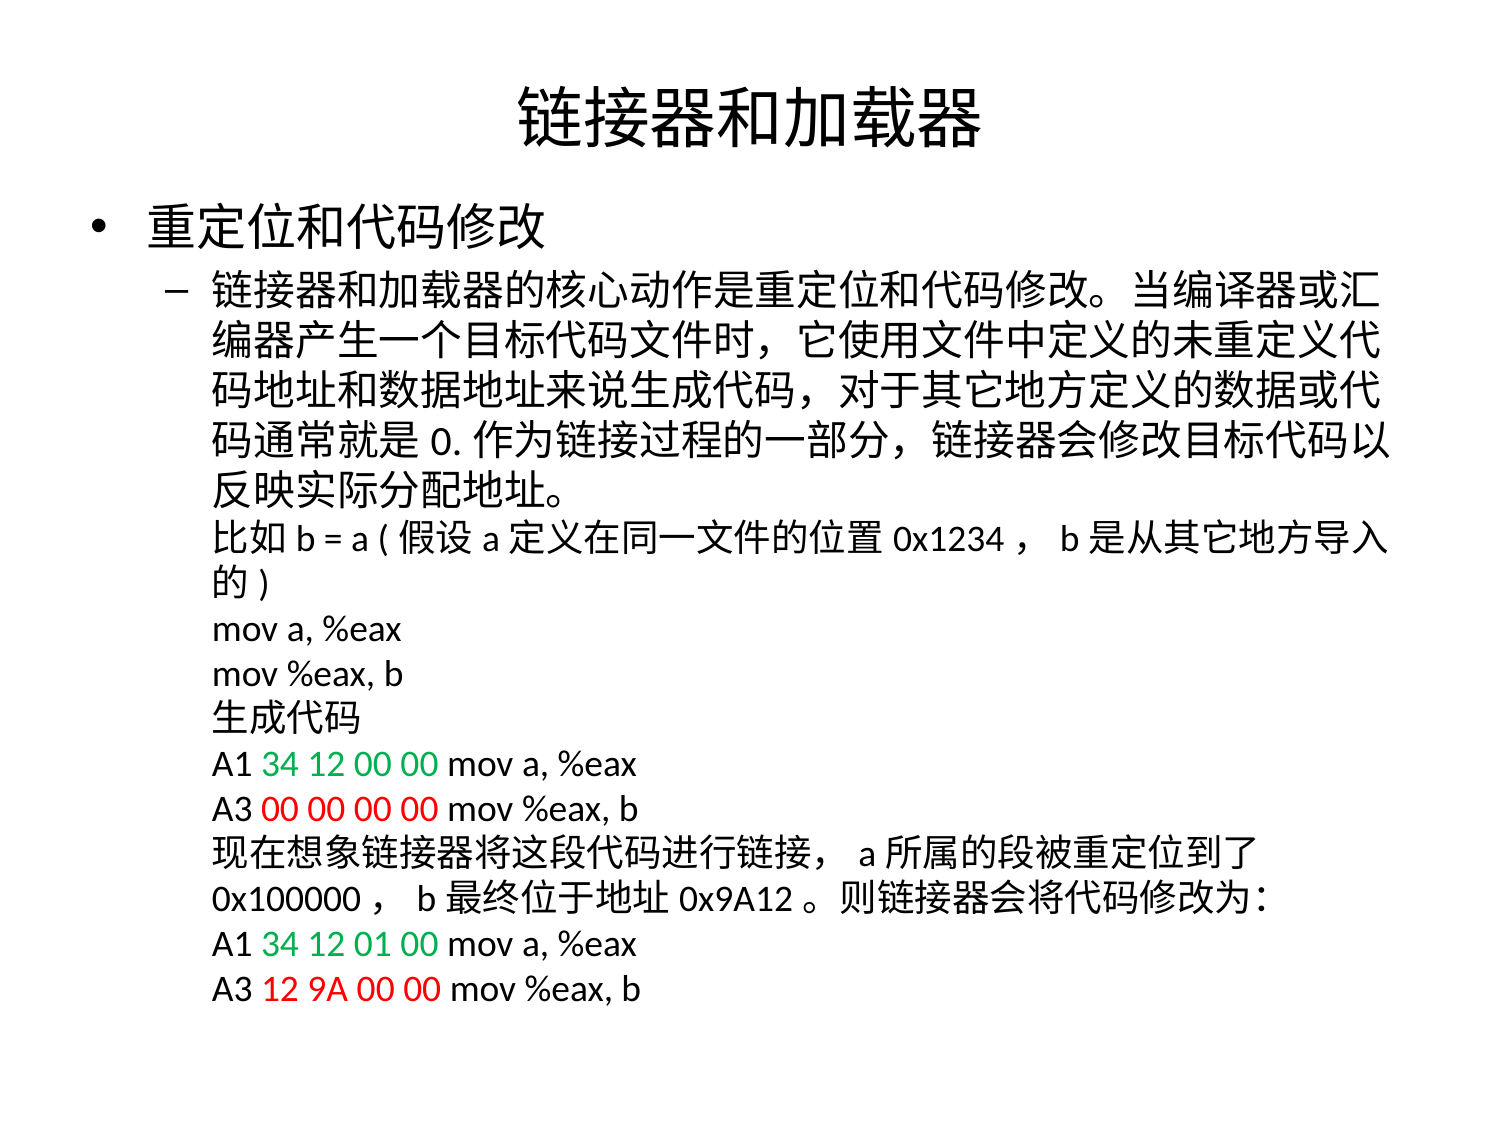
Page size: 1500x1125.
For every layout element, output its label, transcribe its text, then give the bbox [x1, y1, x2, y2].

title 链接器和加载器 [75, 45, 1425, 187]
list 重定位和代码修改 链接器和加载器的核心动作是重定位和代码修改。当编译器或汇编器产生一个目标代码文件时，它使用文件中定义的未重定义代码地址和数据地址来说生成代码，对于其它地方定义的数据或代码通常就是0.作为链接过程的一部分，链接器会修改目标代码以反映实际分配地址。 比如b = a (假设a定义在同一文件的位置0x1234，b是从其它地方导入的) mov a, %eax mov %eax, b 生成代码 A1 34 12 00 00 mov a, %eax A3 00 00 00 00 mov %eax, b 现在想象链接器将这段代码进行链接，a所属的段被重定位到了0x100000，b最终位于地址0x9A12。则链接器会将代码修改为： A1 34 12 01 00 mov a, %eax A3 12 9A 00 00 mov %eax, b [75, 187, 1425, 1100]
